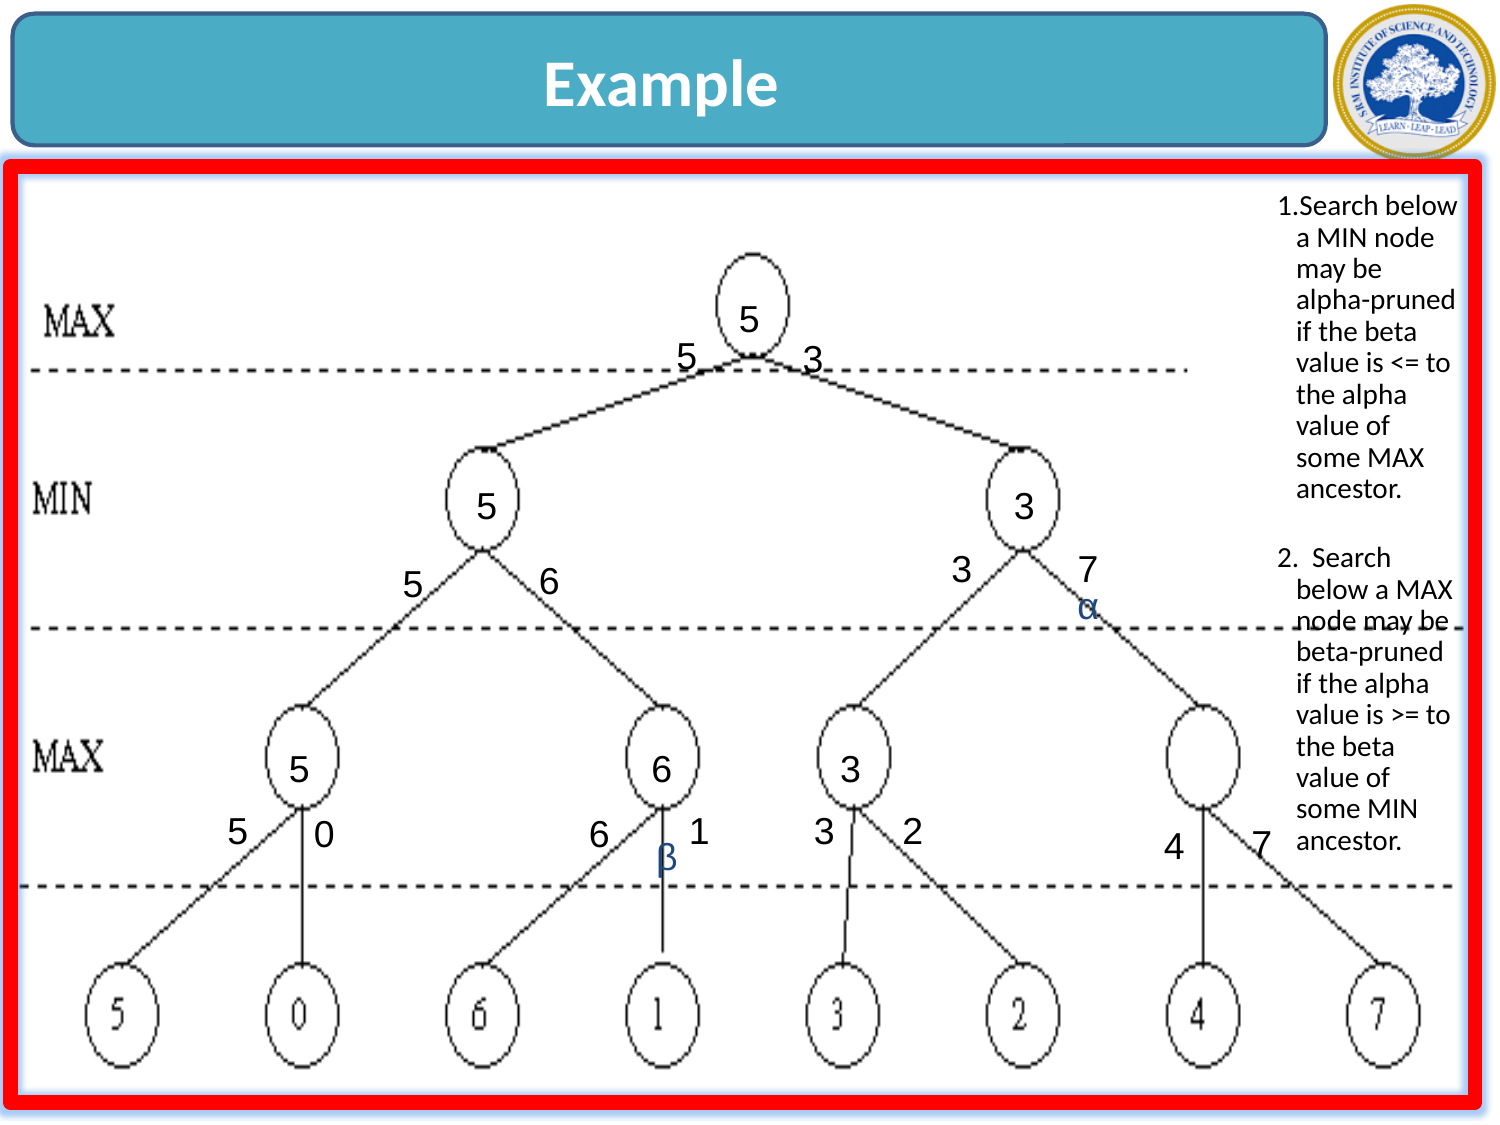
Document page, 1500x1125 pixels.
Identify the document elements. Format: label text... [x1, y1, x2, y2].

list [0, 212, 1500, 1118]
picture [1332, 3, 1496, 163]
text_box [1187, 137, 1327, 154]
text_box Example [10, 11, 1327, 148]
text_box [8, 164, 1477, 211]
